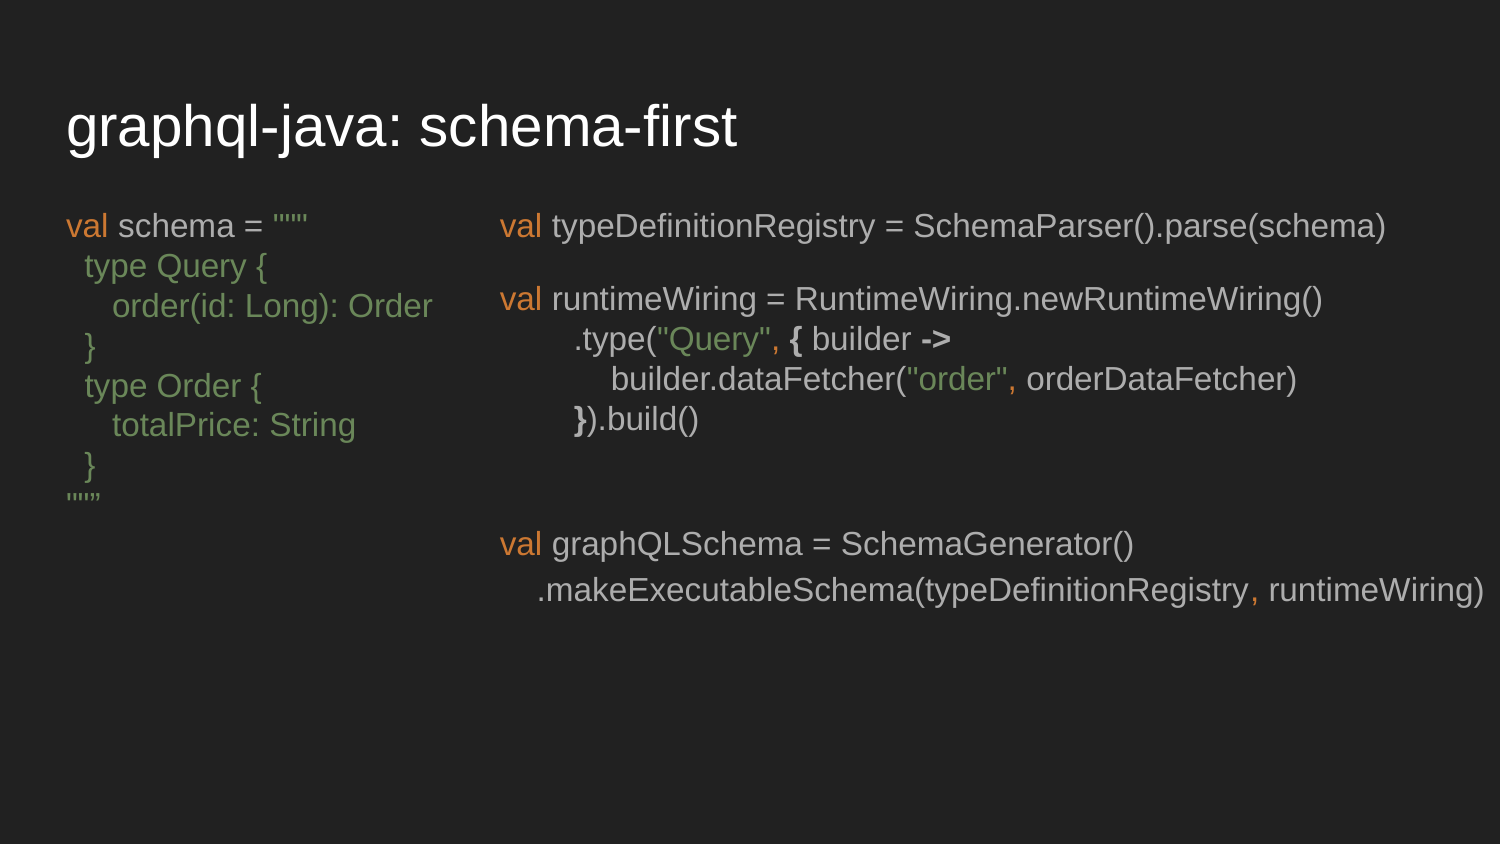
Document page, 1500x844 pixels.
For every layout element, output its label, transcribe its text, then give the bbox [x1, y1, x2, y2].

text_box val typeDefinitionRegistry = SchemaParser().parse(schema) val runtimeWiring = RuntimeWiring.newRuntimeWiring() .type("Query", { builder -> builder.dataFetcher("order", orderDataFetcher) }).build() val graphQLSchema = SchemaGenerator() .makeExecutableSchema(typeDefinitionRegistry, runtimeWiring) [484, 188, 1500, 750]
title graphql-java: schema-first [51, 72, 1449, 167]
list val schema = """ type Query { order(id: Long): Order } type Order { totalPrice: String } ""” [51, 189, 484, 750]
